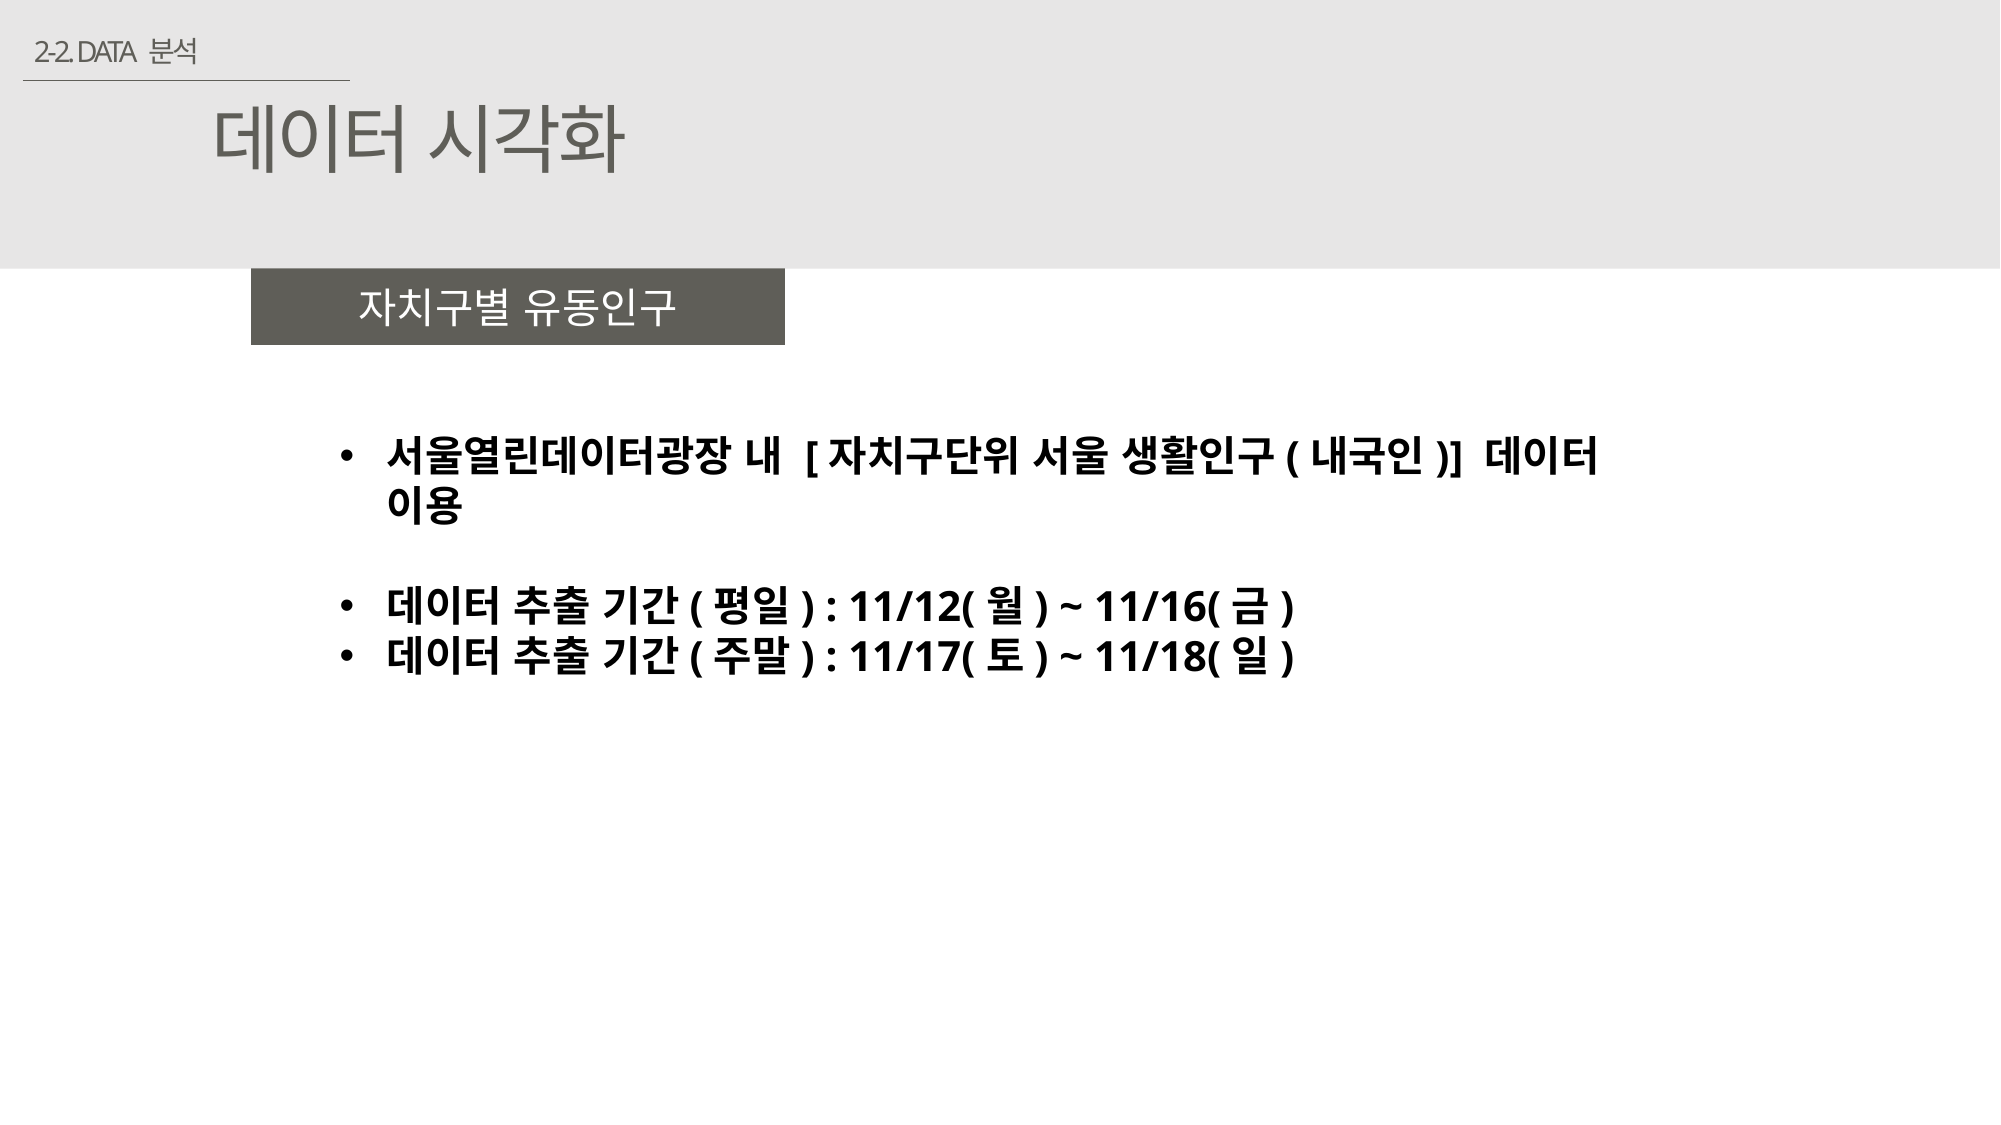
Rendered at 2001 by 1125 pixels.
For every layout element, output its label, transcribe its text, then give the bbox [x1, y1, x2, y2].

text_box 서울열린데이터광장 내 [자치구단위 서울 생활인구(내국인)] 데이터 이용 데이터 추출 기간(평일) : 11/12(월) ~ 11/16(금) 데이터 추출 기간(주말) : 11/17(토) ~ 11/18(일) [324, 422, 1675, 688]
text_box [0, 0, 2000, 270]
text_box 2-2. DATA 분석 [18, 25, 215, 76]
text_box 자치구별 유동인구 [250, 267, 786, 346]
text_box 데이터 시각화 [196, 84, 643, 190]
